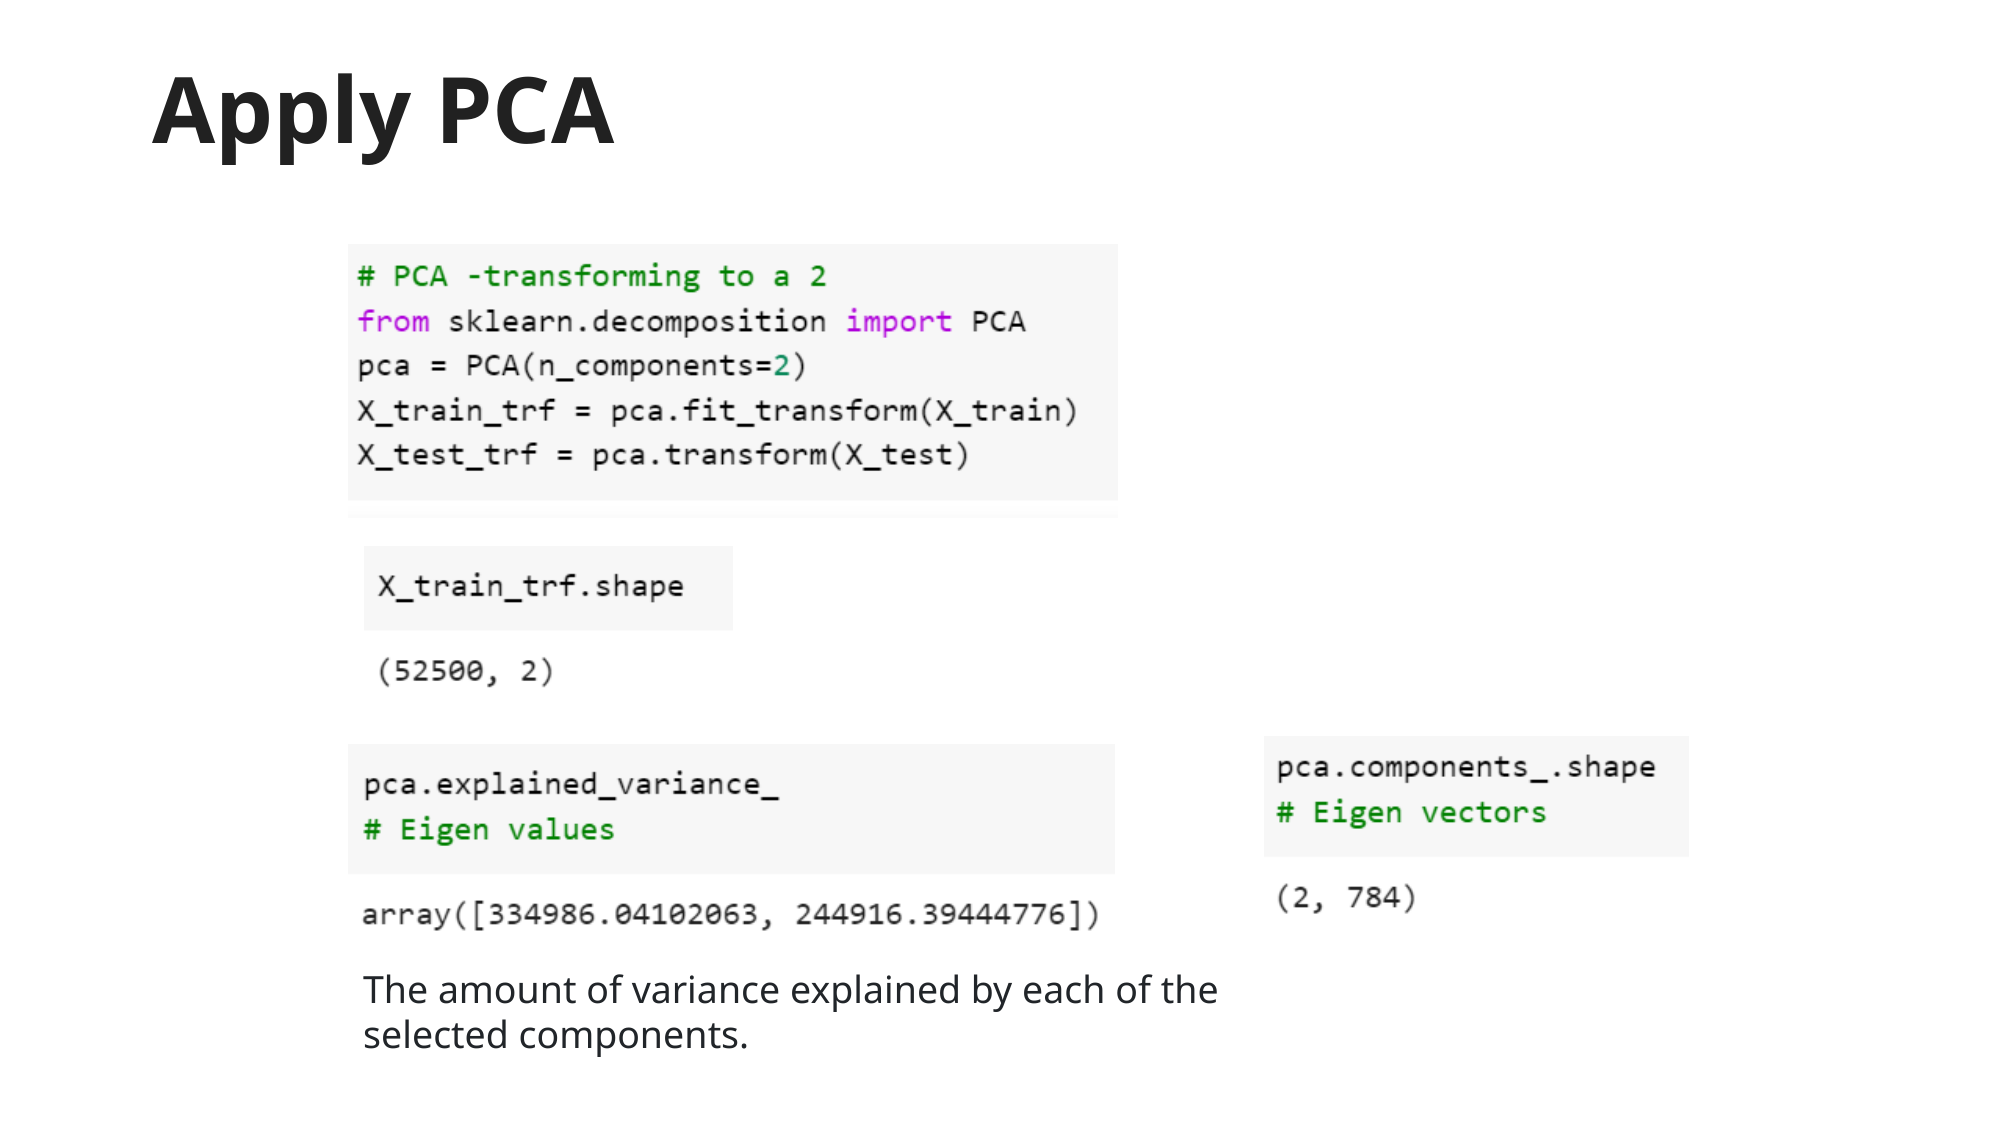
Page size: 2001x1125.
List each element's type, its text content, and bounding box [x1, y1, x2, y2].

title Apply PCA [137, 59, 1863, 278]
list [348, 244, 1118, 519]
picture [348, 744, 1115, 959]
picture [1264, 736, 1689, 939]
picture [363, 546, 733, 703]
text_box The amount of variance explained by each of the selected components. [348, 958, 1349, 1064]
